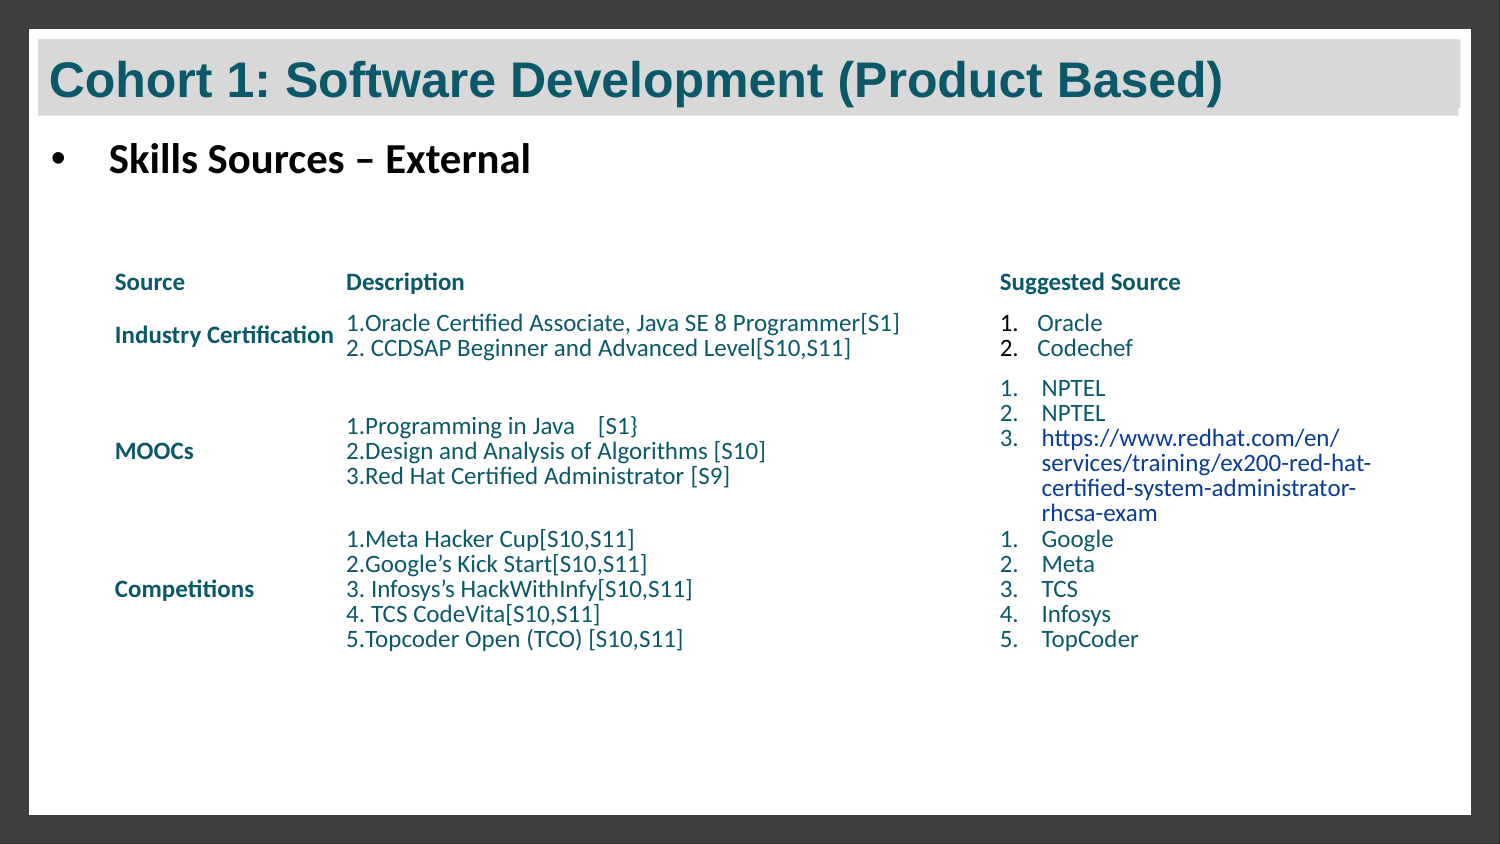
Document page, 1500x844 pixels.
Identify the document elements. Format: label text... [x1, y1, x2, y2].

text_box Cohort 1: Software Development (Product Based) [37, 39, 1459, 116]
table_cell Oracle Codechef [999, 297, 1382, 377]
text_box Skills Sources – External [39, 131, 1334, 189]
table_cell MOOCs [114, 377, 345, 528]
table_cell Google Meta TCS Infosys TopCoder [999, 528, 1382, 654]
text_box [0, 0, 1500, 844]
text_box [39, 108, 1461, 805]
table_header Source [114, 270, 345, 297]
table_cell Oracle Certified Associate, Java SE 8 Programmer[S1] 2. CCDSAP Beginner and Advanced Level[S10,S11] [345, 297, 999, 377]
table_cell Industry Certification [114, 297, 345, 377]
table_cell NPTEL NPTEL https://www.redhat.com/en/services/training/ex200-red-hat-certified-system-administrator-rhcsa-exam [999, 377, 1382, 528]
table_cell Programming in Java [S1} Design and Analysis of Algorithms [S10] Red Hat Certified Administrator [S9] [345, 377, 999, 528]
table_header Description [345, 270, 999, 297]
table_header Suggested Source [999, 270, 1382, 297]
table_cell Meta Hacker Cup[S10,S11] Google’s Kick Start[S10,S11] Infosys’s HackWithInfy[S10,S11] TCS CodeVita[S10,S11] Topcoder Open (TCO) [S10,S11] [345, 528, 999, 654]
table_cell Competitions [114, 528, 345, 654]
